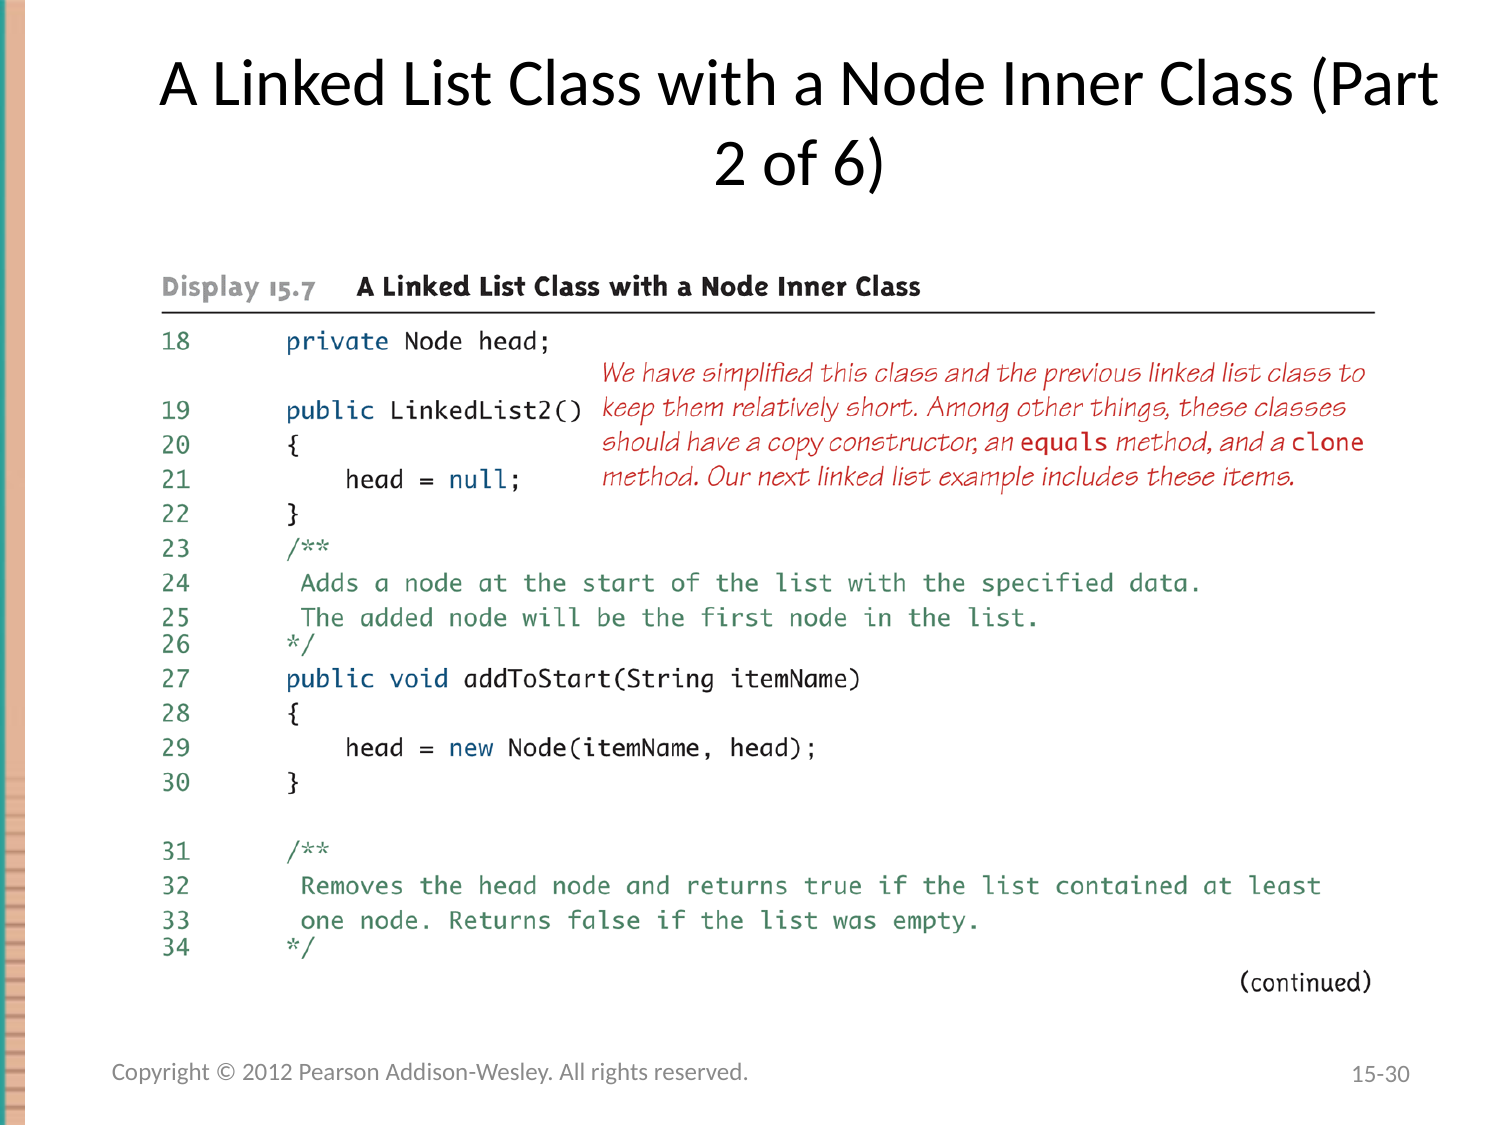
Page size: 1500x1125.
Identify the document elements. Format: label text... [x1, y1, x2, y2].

picture [130, 256, 1407, 1012]
footer Copyright © 2012 Pearson Addison-Wesley. All rights reserved. [75, 1040, 788, 1100]
picture [0, 0, 25, 1125]
slide_number 15-30 [1074, 1042, 1425, 1103]
title A Linked List Class with a Node Inner Class (Part 2 of 6) [137, 24, 1463, 213]
